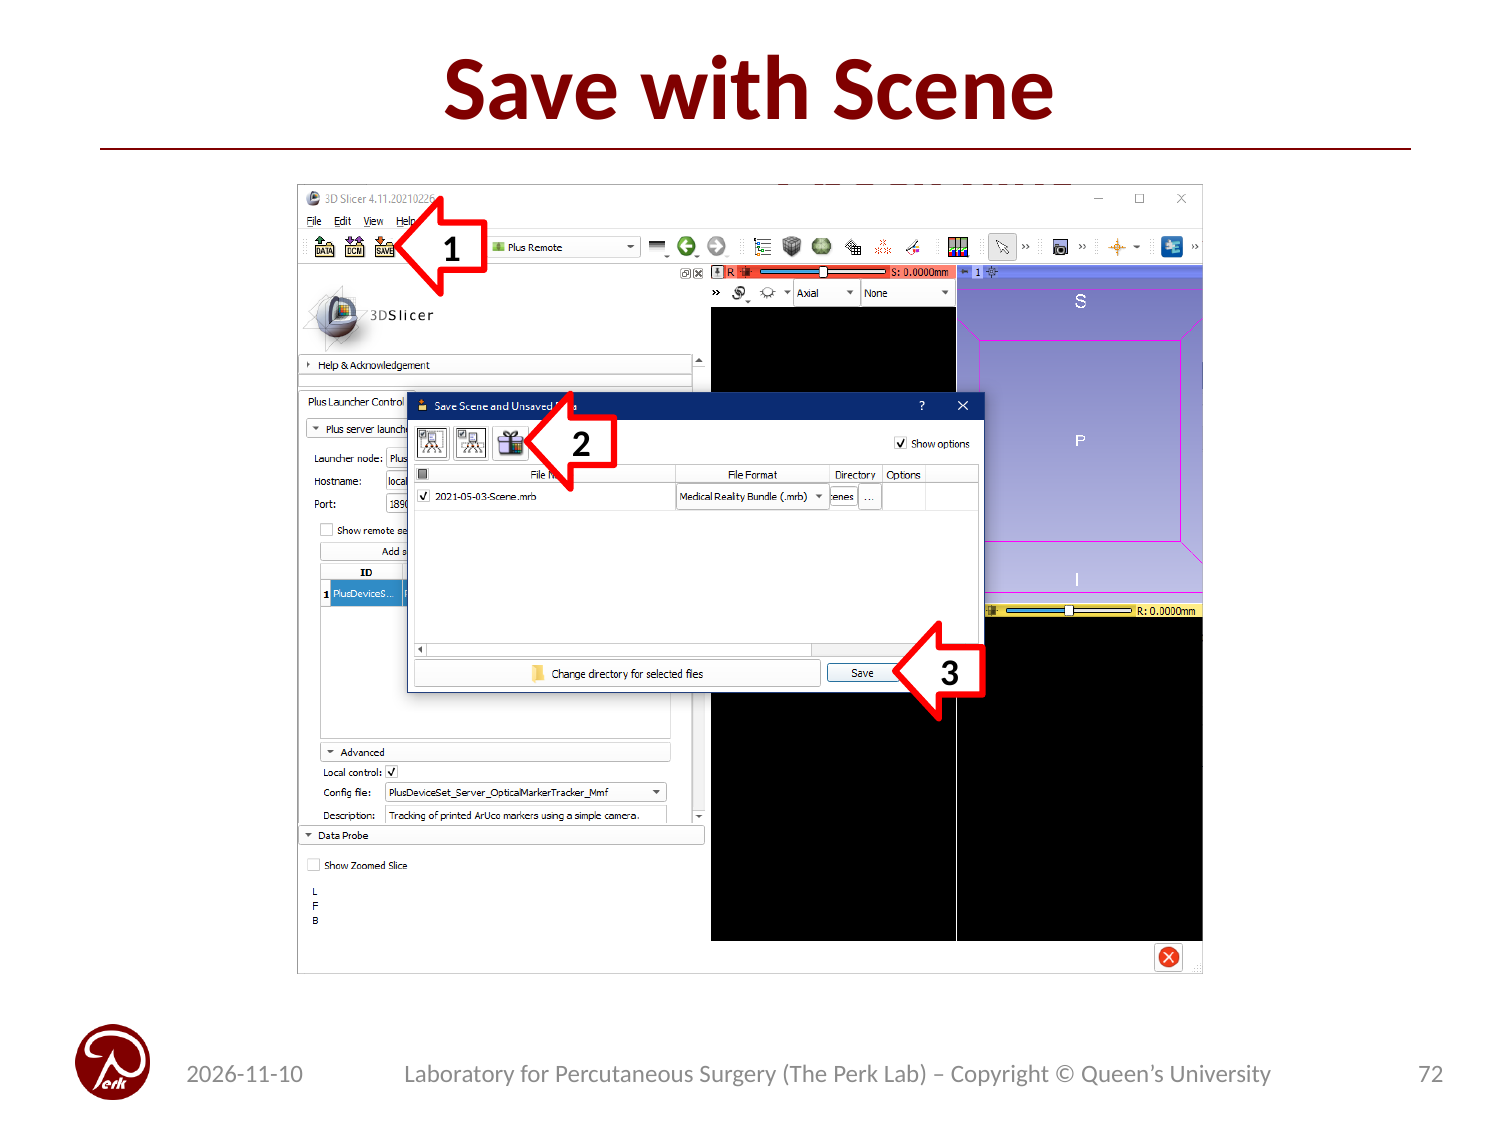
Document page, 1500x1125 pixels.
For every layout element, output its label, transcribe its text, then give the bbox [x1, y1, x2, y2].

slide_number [171, 1042, 325, 1103]
title Save with Scene [75, 7, 1425, 159]
picture [297, 184, 1203, 974]
slide_number 72 [1352, 1042, 1459, 1103]
picture [75, 1024, 150, 1100]
footer Laboratory for Percutaneous Surgery (The Perk Lab) – Copyright © Queen’s University [348, 1042, 1329, 1103]
